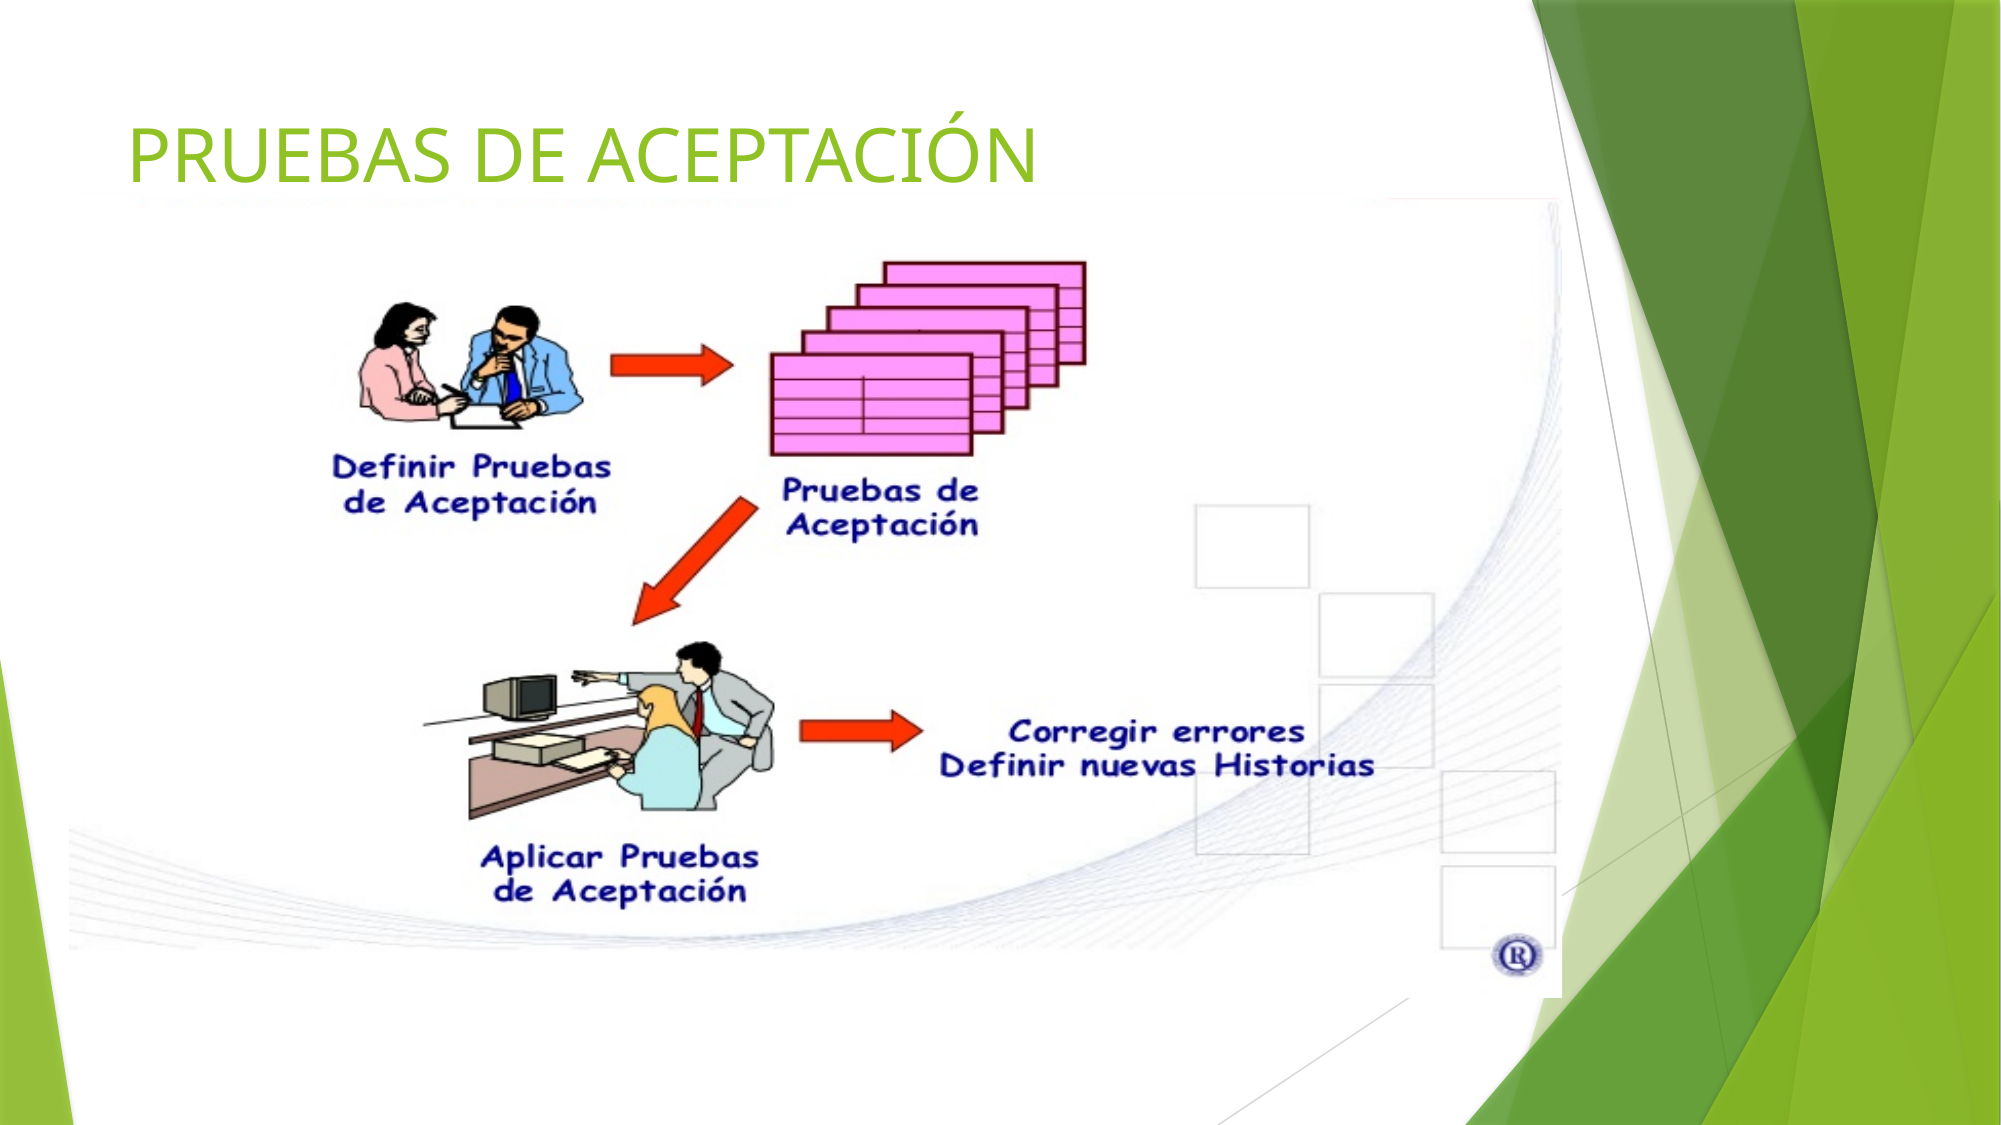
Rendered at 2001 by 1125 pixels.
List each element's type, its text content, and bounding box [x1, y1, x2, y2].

title PRUEBAS DE ACEPTACIÓN [111, 99, 1522, 197]
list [68, 197, 1563, 999]
